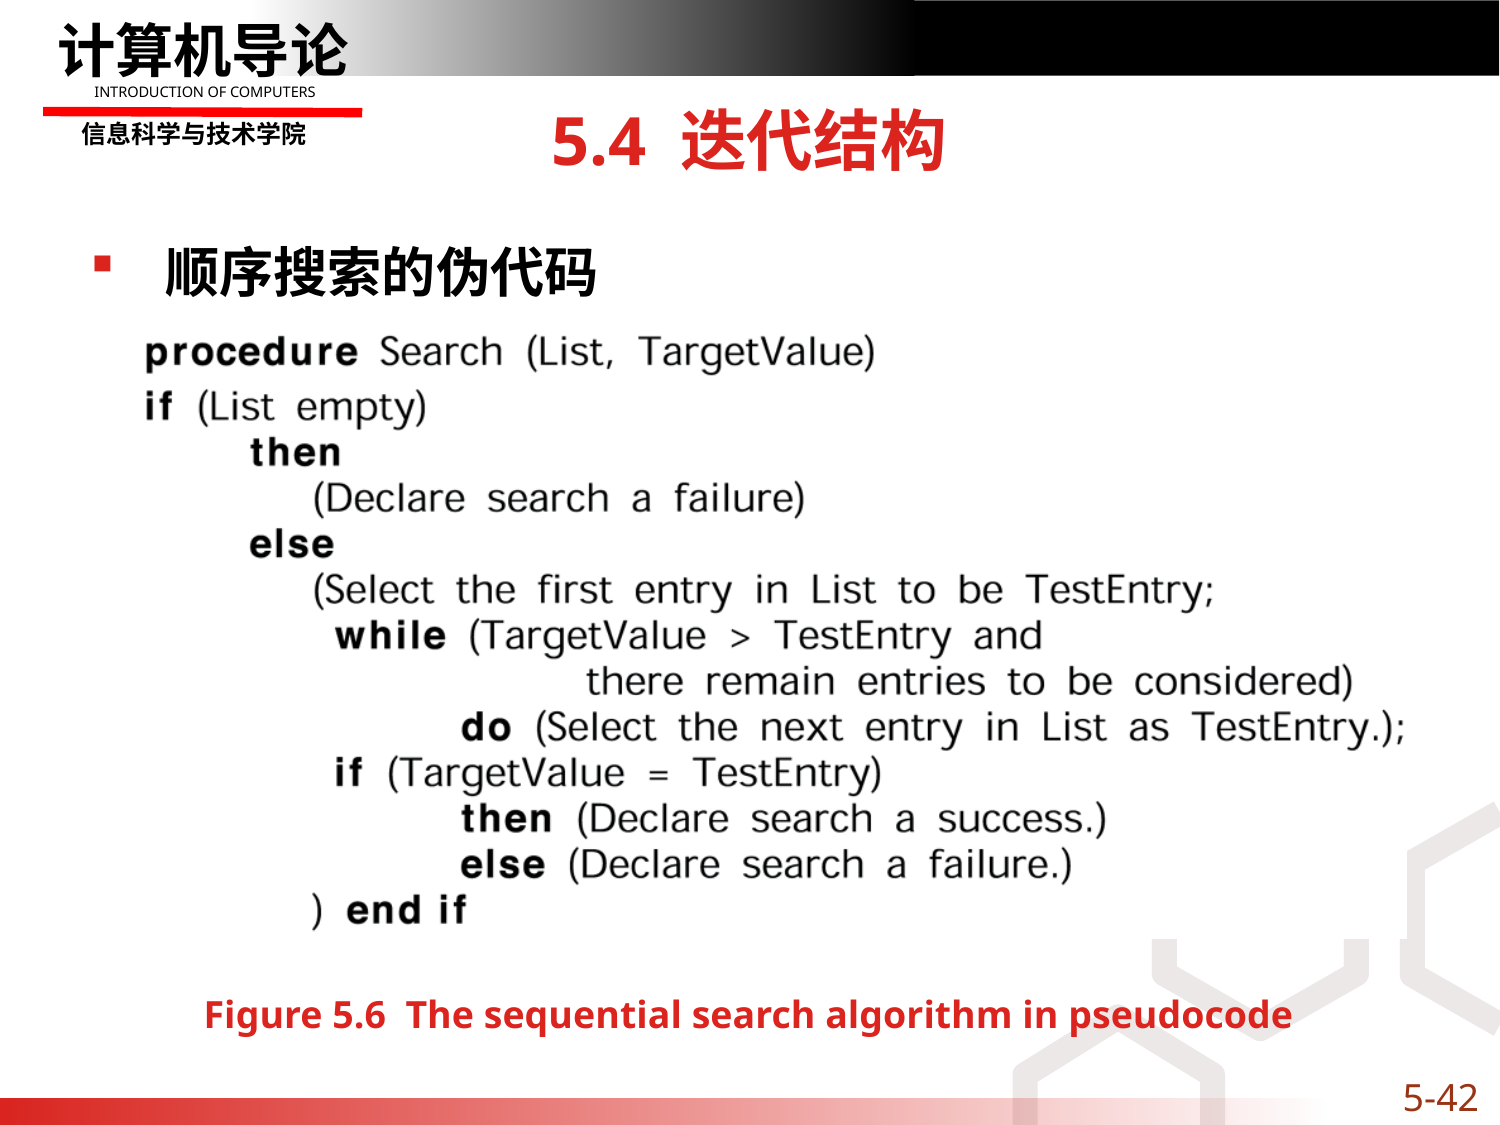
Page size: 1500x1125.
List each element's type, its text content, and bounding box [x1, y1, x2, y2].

text_box Figure 5.6 The sequential search algorithm in pseudocode [75, 964, 1424, 1062]
title 5.4 迭代结构 [75, 89, 1424, 188]
picture [143, 325, 1407, 939]
slide_number 5-42 [1316, 1069, 1495, 1125]
list 顺序搜索的伪代码 [75, 210, 1425, 1005]
